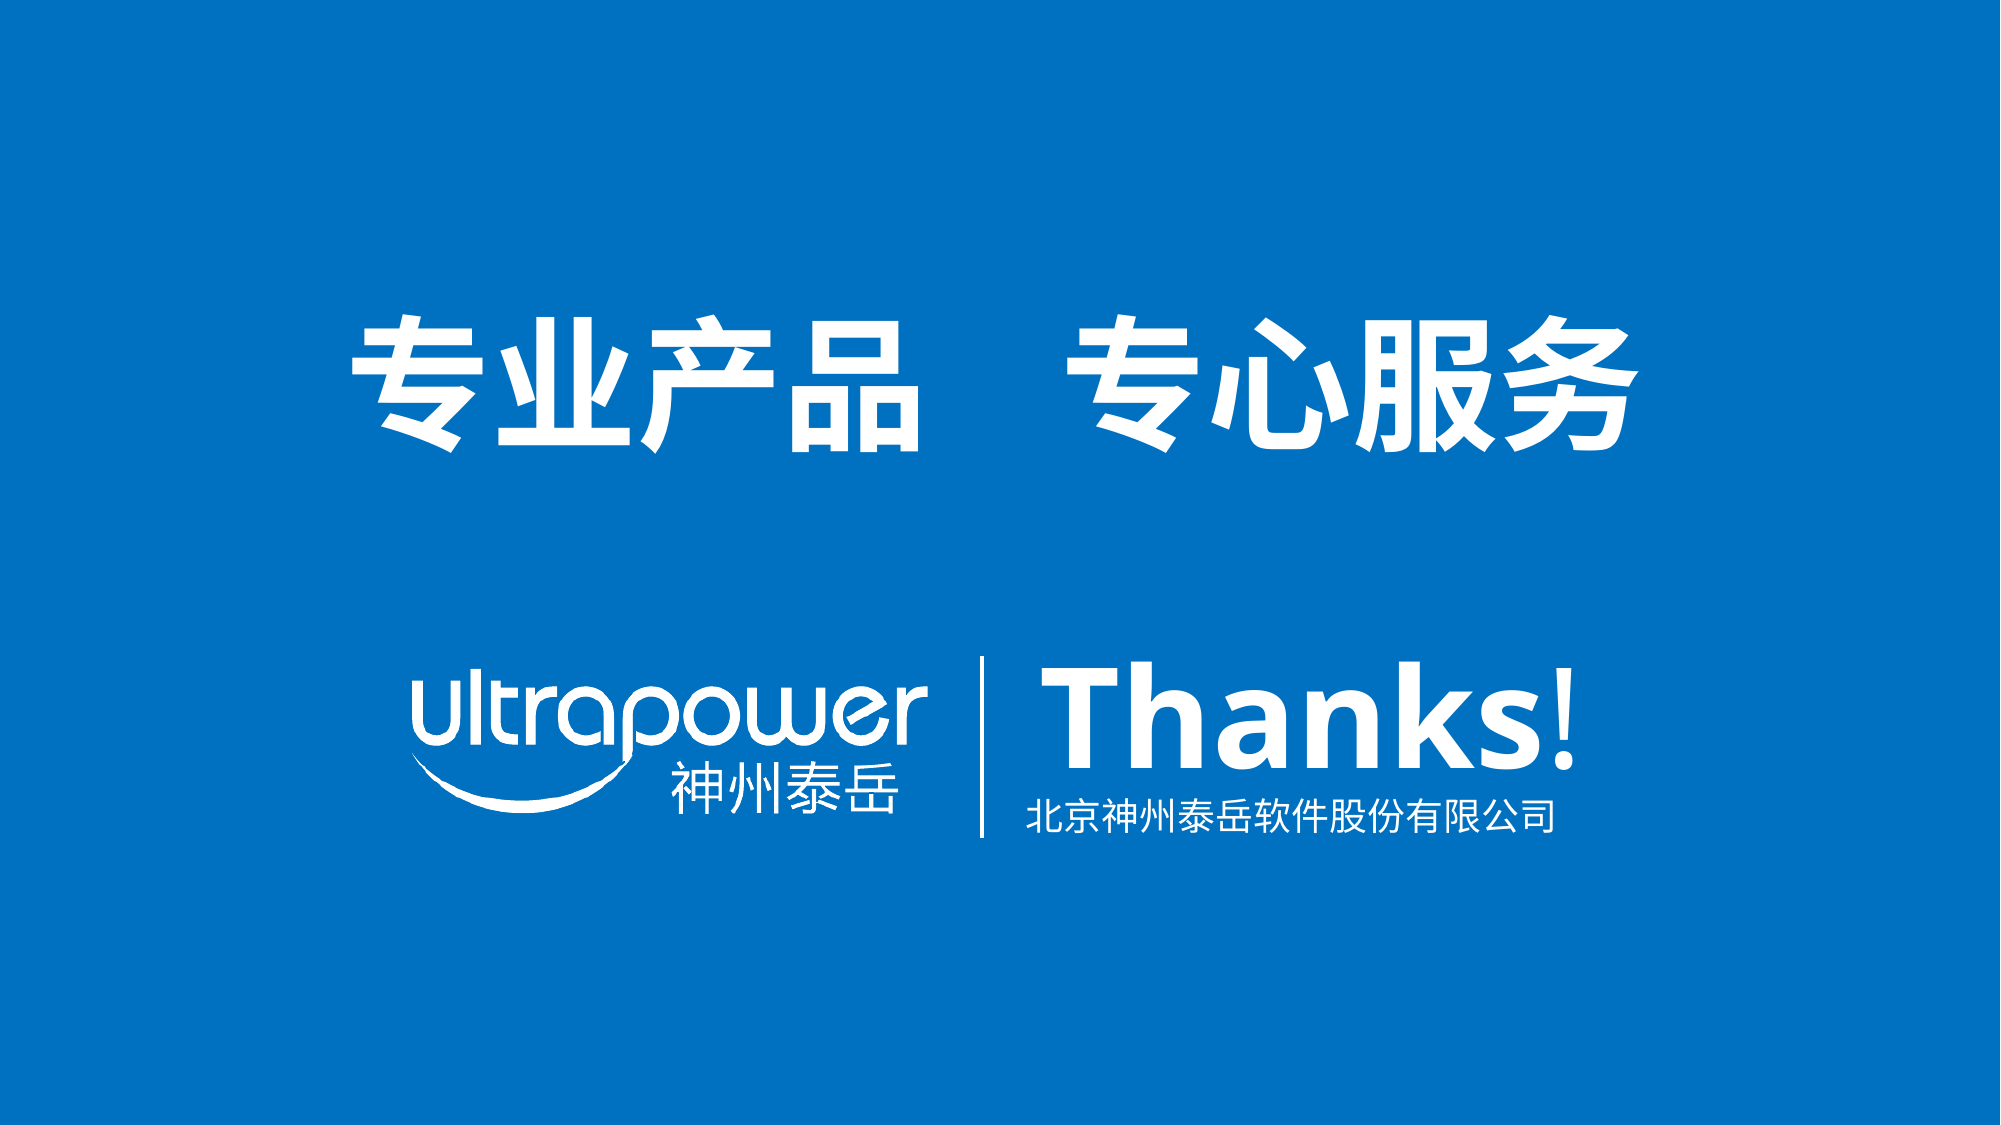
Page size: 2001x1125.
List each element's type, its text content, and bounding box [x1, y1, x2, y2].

picture [410, 668, 928, 815]
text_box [1003, 620, 1619, 848]
text_box 专业产品 专心服务 [277, 281, 1713, 480]
